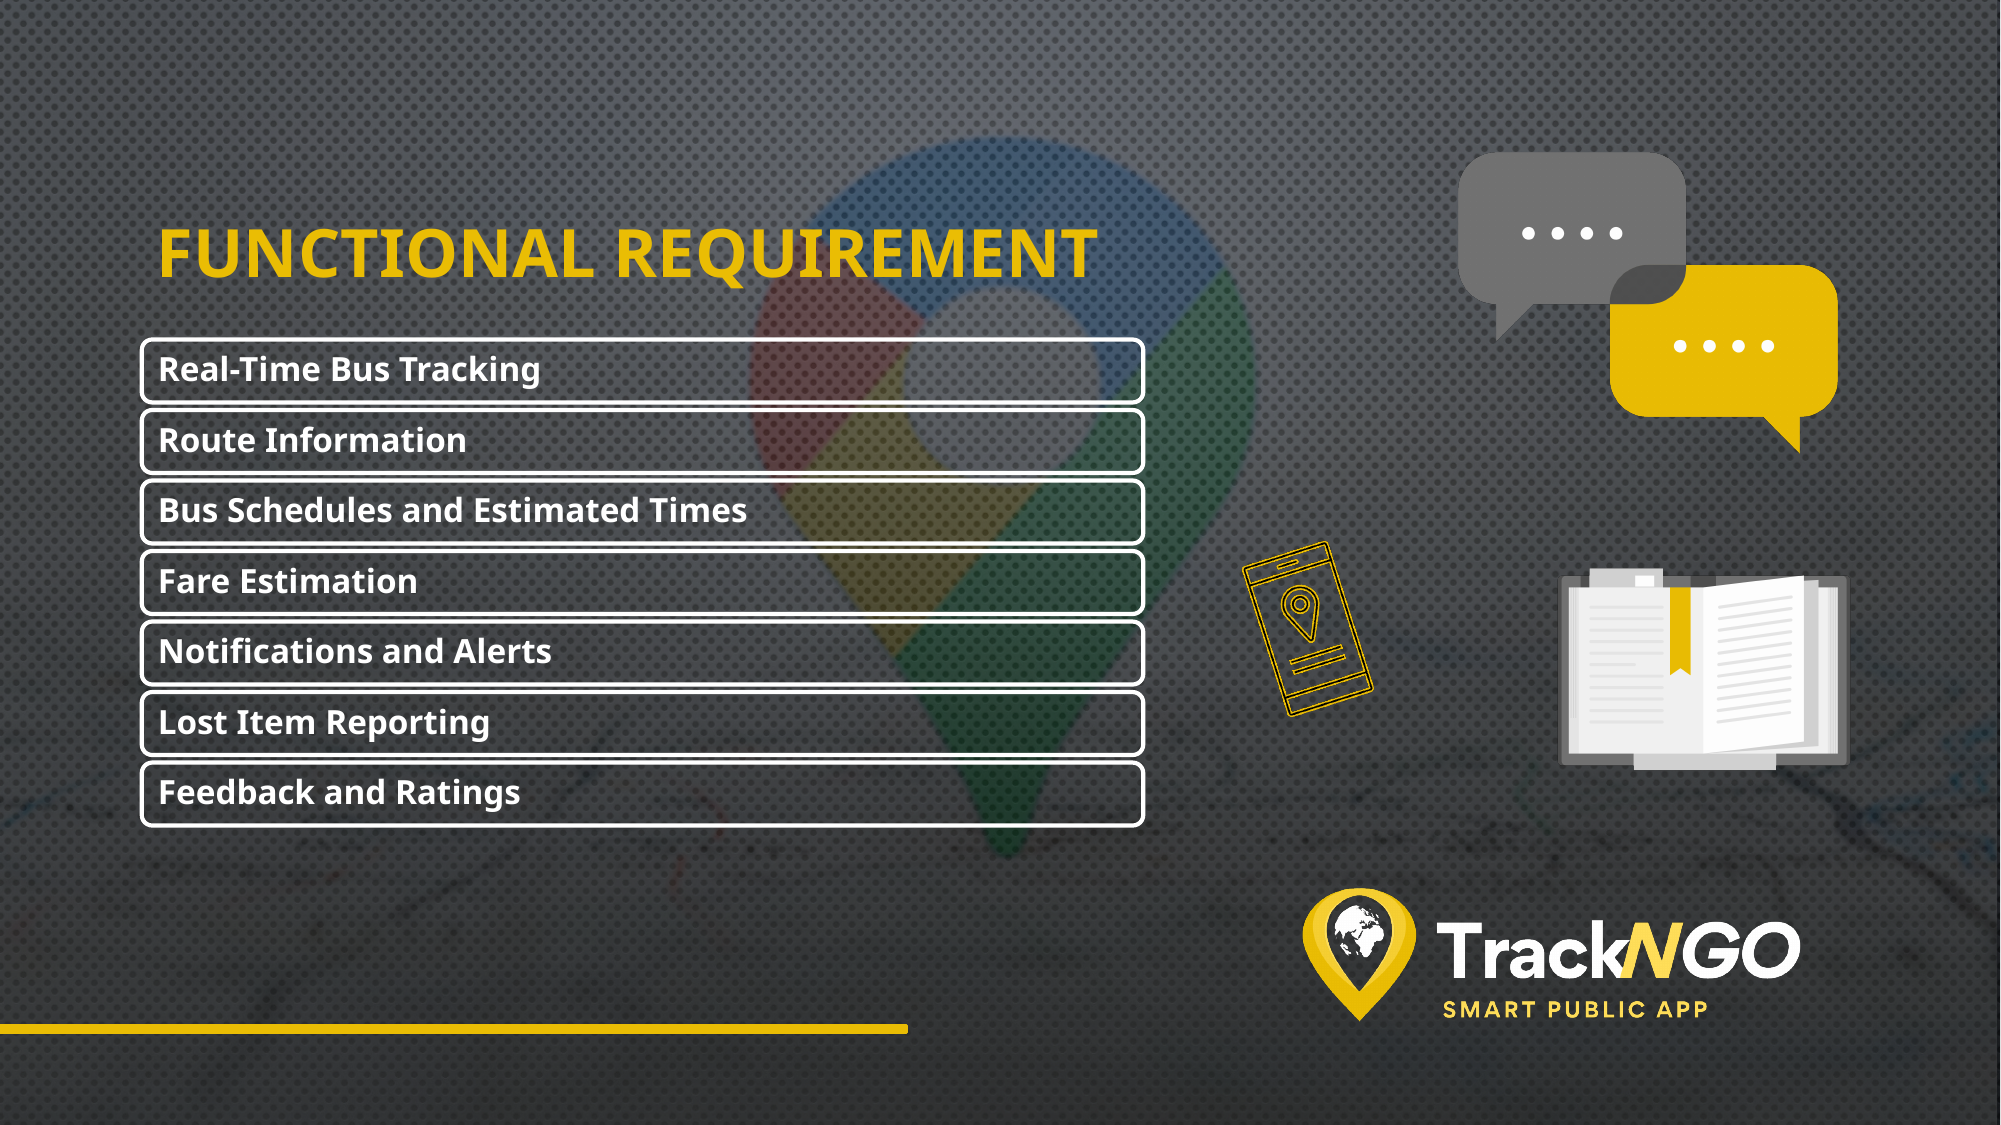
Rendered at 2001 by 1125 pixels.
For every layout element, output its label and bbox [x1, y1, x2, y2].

text_box [141, 331, 1144, 834]
picture [0, 0, 1998, 1125]
